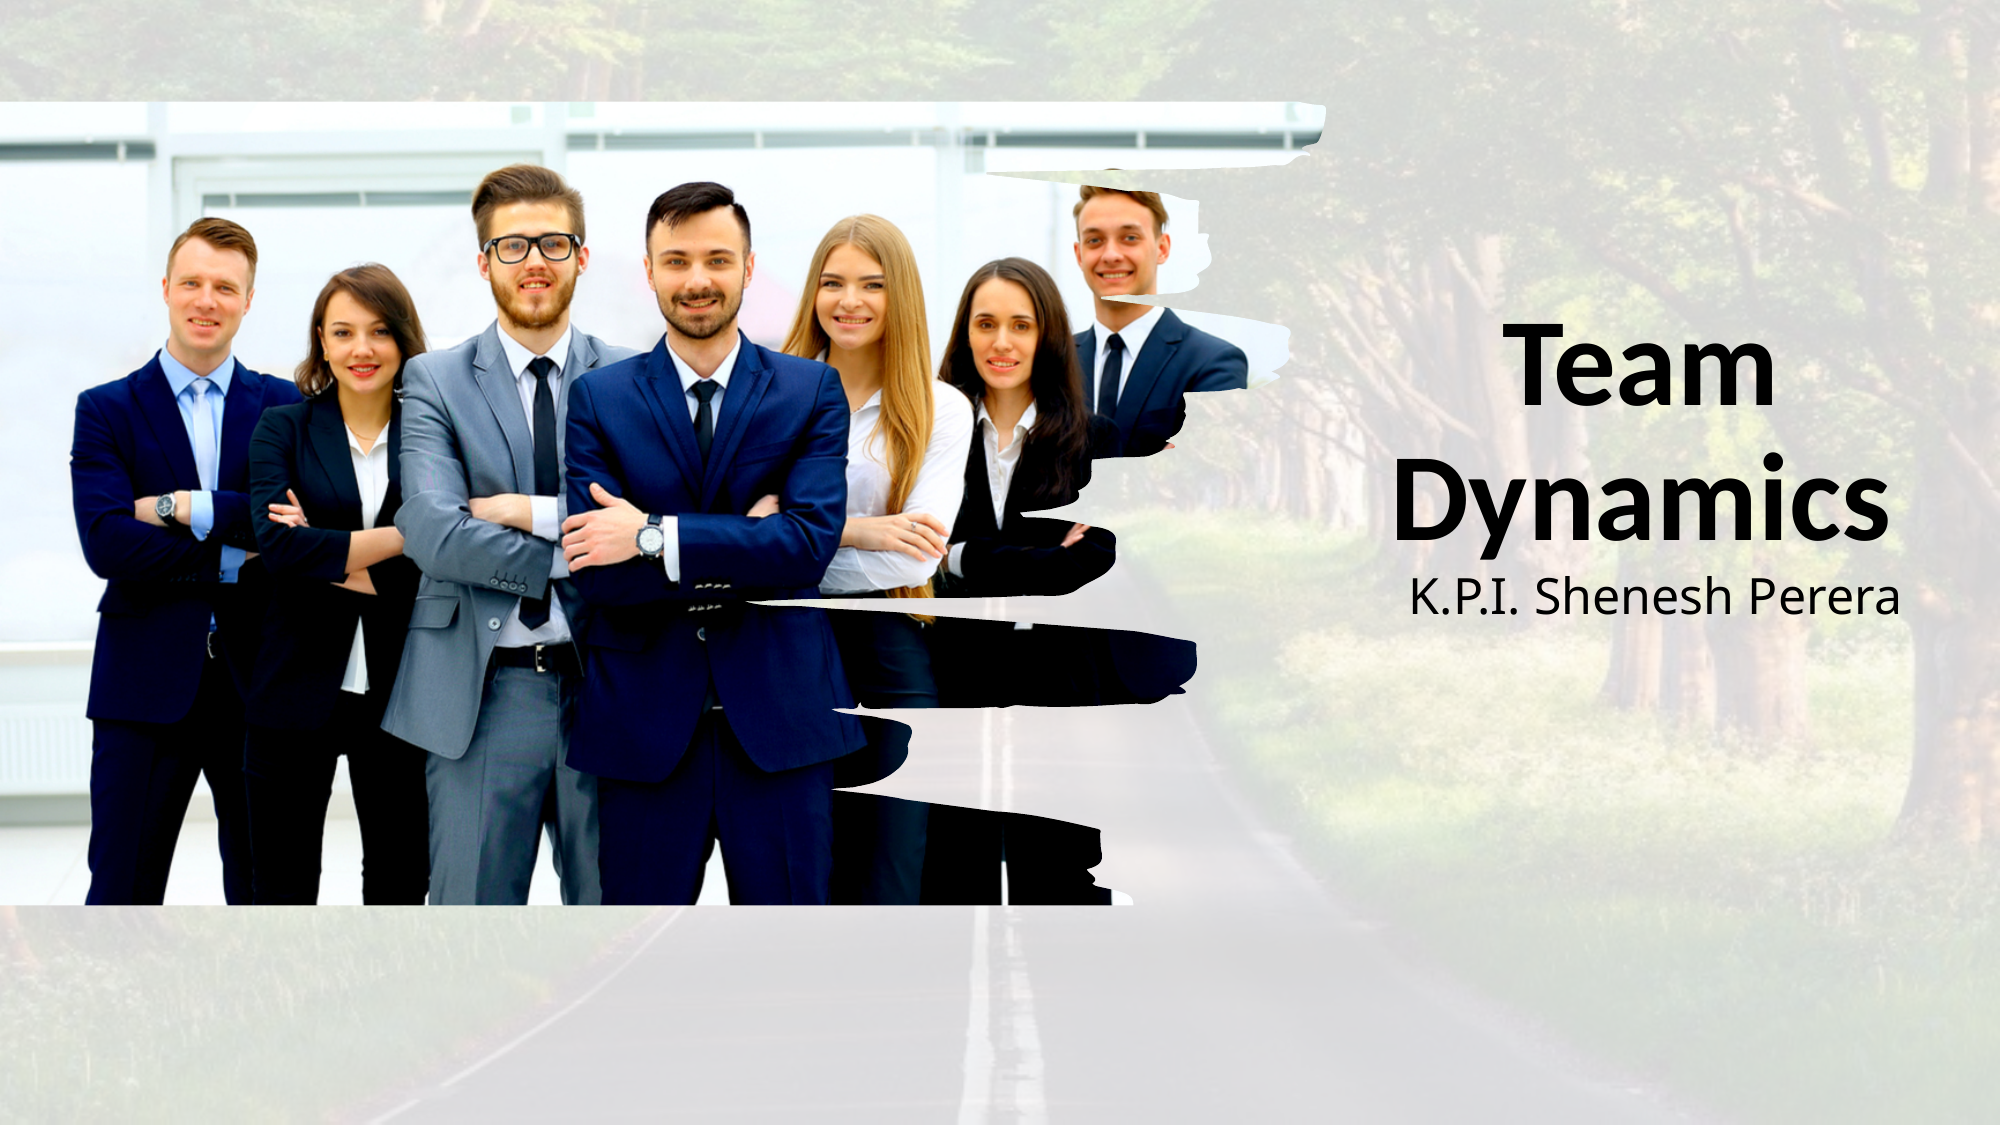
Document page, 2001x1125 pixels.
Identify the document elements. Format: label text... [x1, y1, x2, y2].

list K.P.I. Shenesh Perera [1326, 544, 2000, 791]
picture [0, 101, 1326, 906]
title Team Dynamics [1326, 268, 2000, 544]
